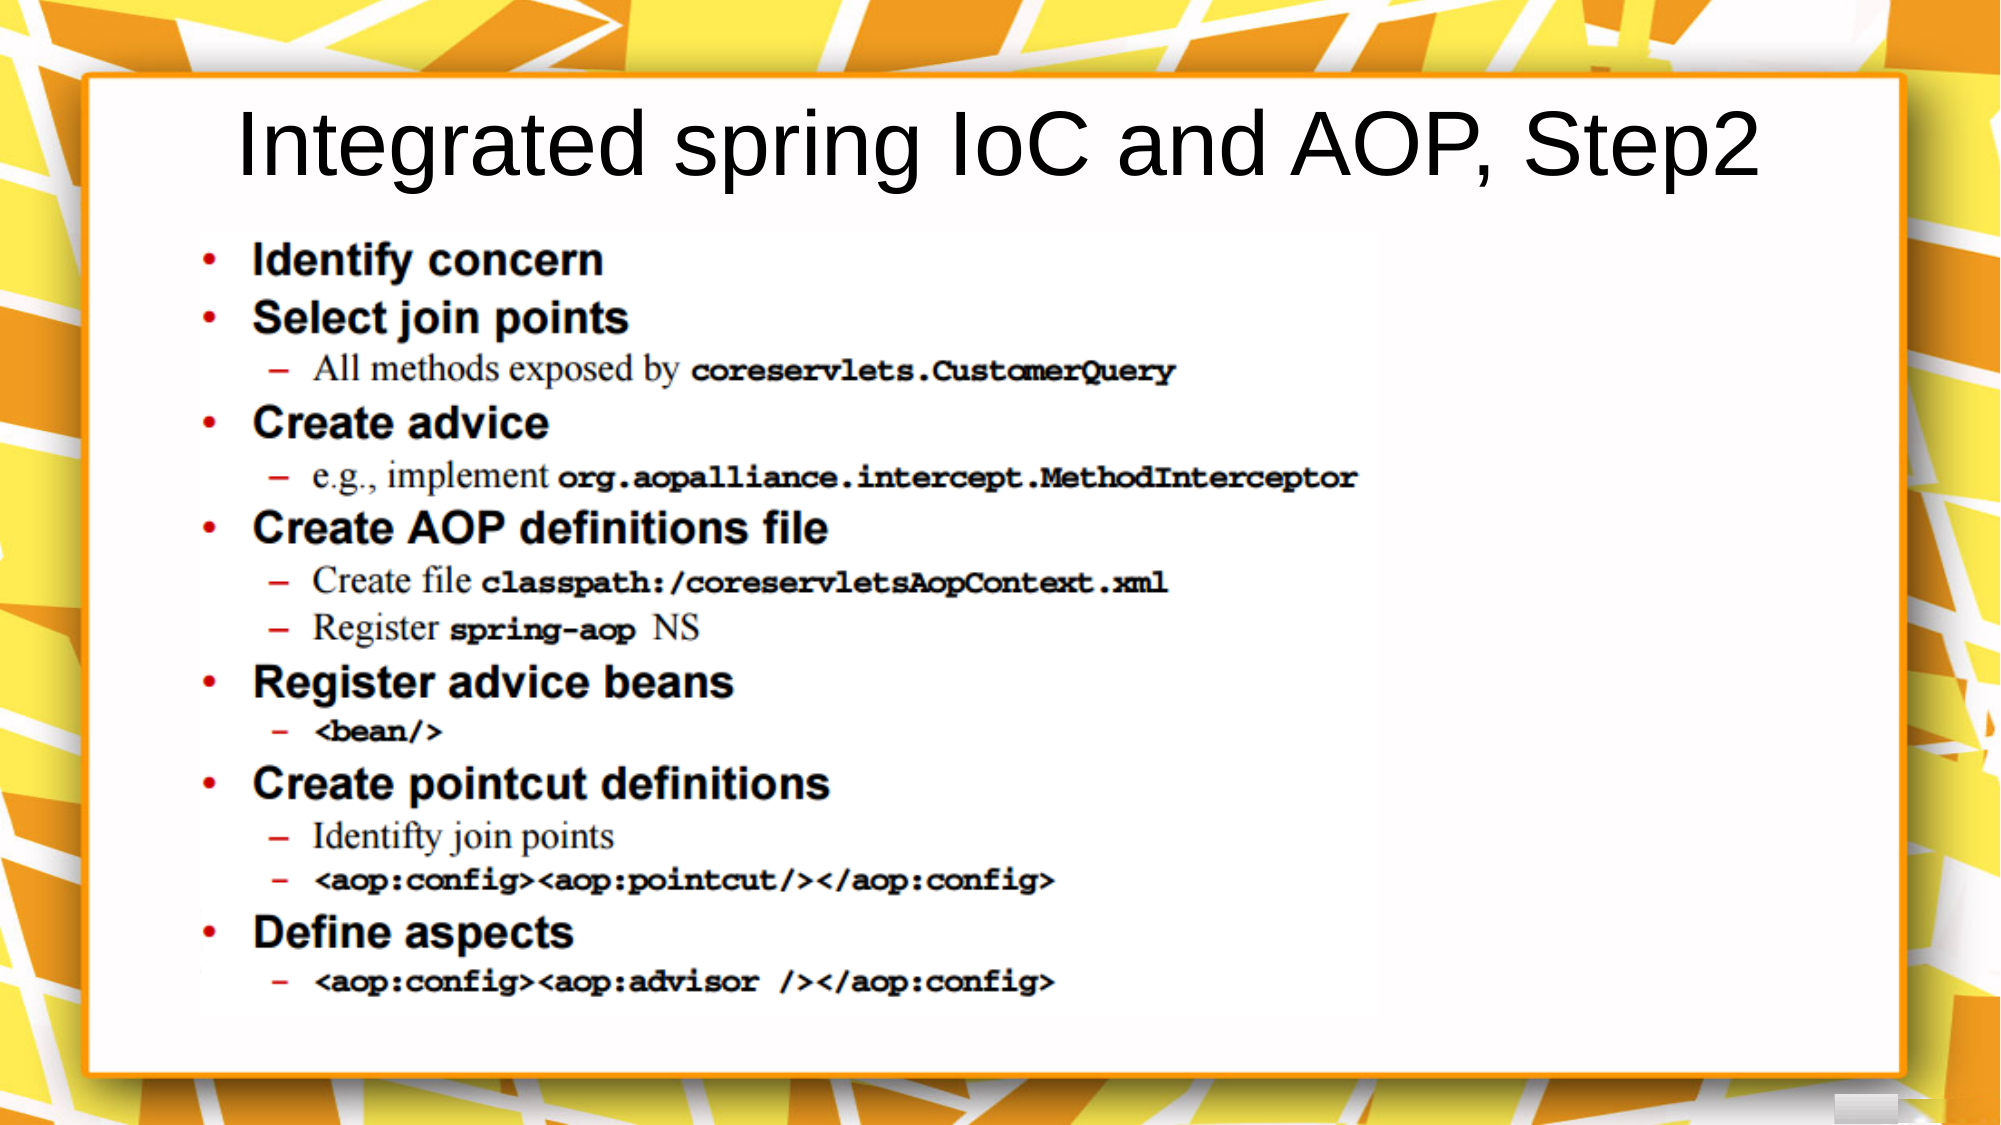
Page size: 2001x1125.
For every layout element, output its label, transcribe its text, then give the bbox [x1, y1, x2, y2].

picture [0, 0, 2001, 1125]
title Integrated spring IoC and AOP, Step2 [99, 45, 1900, 233]
